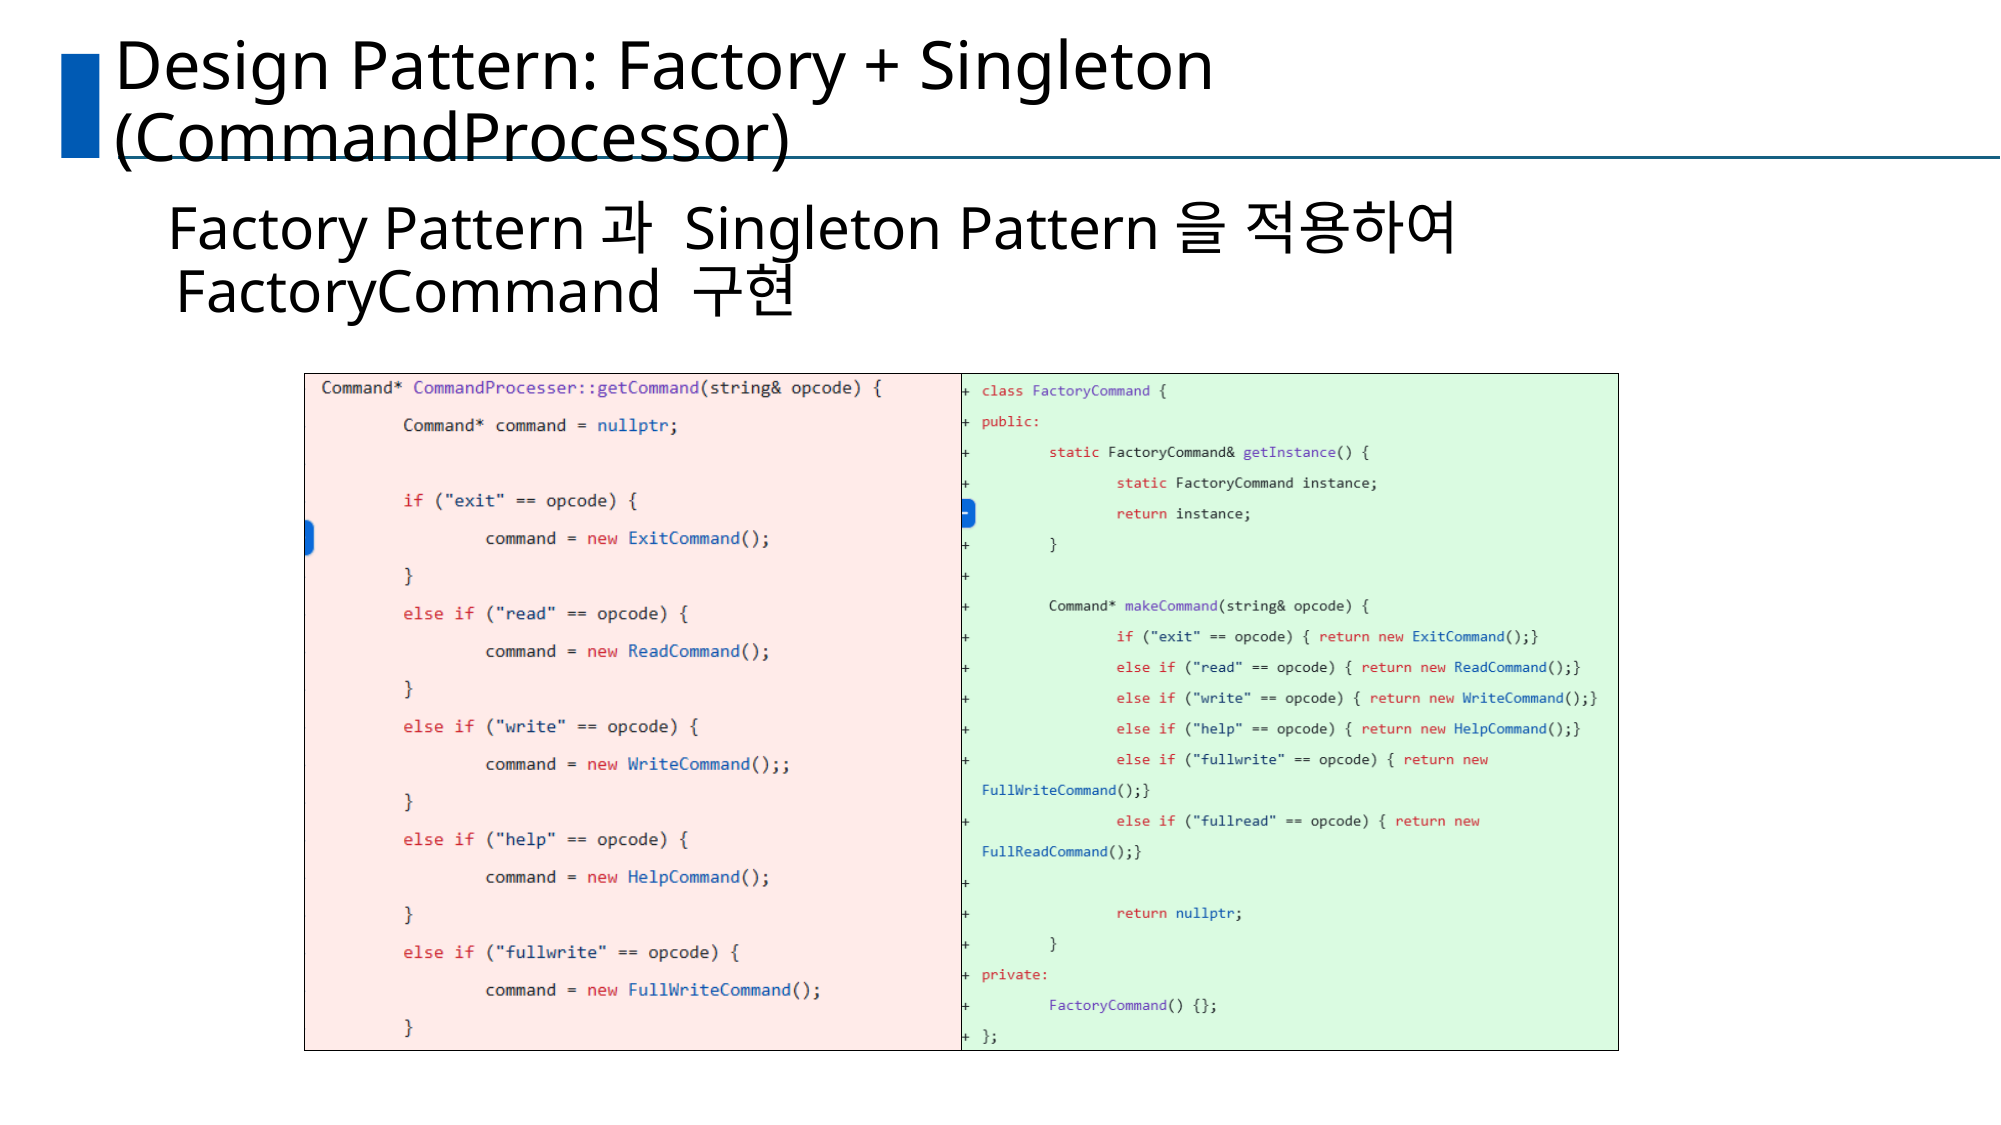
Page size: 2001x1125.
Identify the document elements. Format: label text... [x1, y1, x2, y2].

title Design Pattern: Factory + Singleton (CommandProcessor) [99, 50, 1913, 158]
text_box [304, 373, 1620, 1051]
list Factory Pattern과 Singleton Pattern을 적용하여 FactoryCommand 구현 [123, 191, 1750, 353]
